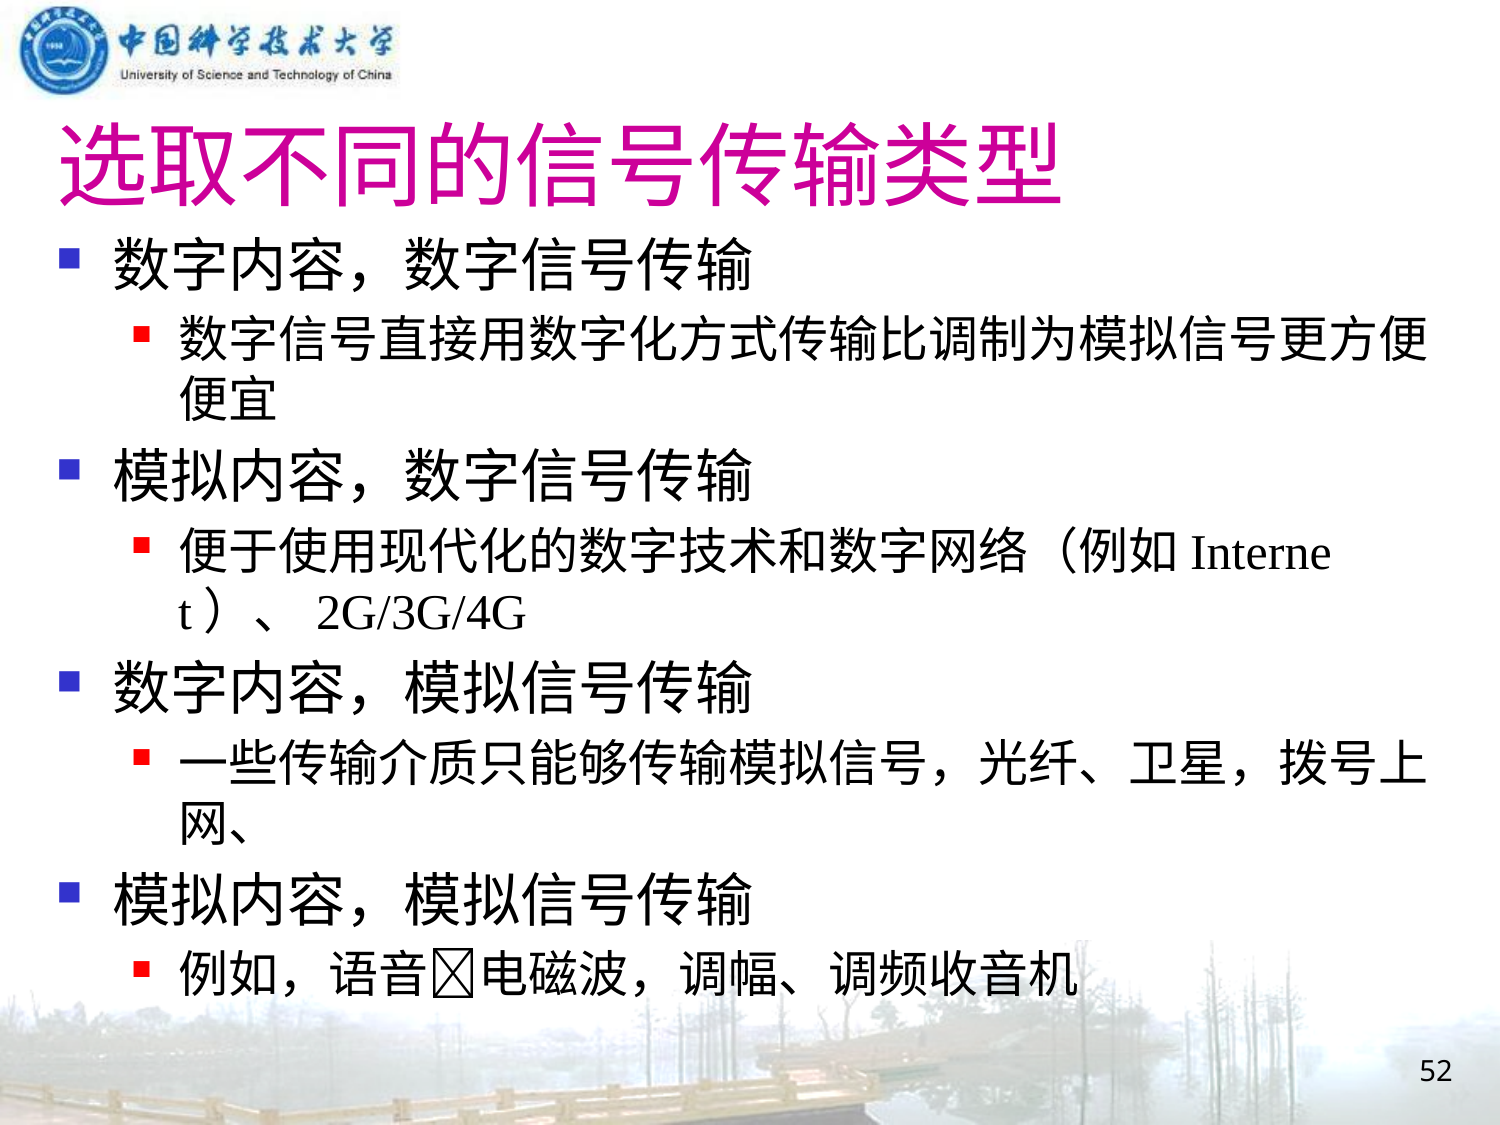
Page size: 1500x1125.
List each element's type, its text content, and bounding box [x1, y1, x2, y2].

title 选取不同的信号传输类型 [40, 34, 1468, 219]
picture [0, 0, 422, 103]
slide_number 52 [1154, 1023, 1468, 1100]
slide_number 85 [0, 940, 1500, 1125]
list 数字内容，数字信号传输 数字信号直接用数字化方式传输比调制为模拟信号更方便便宜 模拟内容，数字信号传输 便于使用现代化的数字技术和数字网络（例如Internet）、2G/3G/4G 数字内容，模拟信号传输 一些传输介质只能够传输模拟信号，光纤、卫星，拨号上网、 模拟内容，模拟信号传输 例如，语音电磁波，调幅、调频收音机 [40, 219, 1470, 924]
